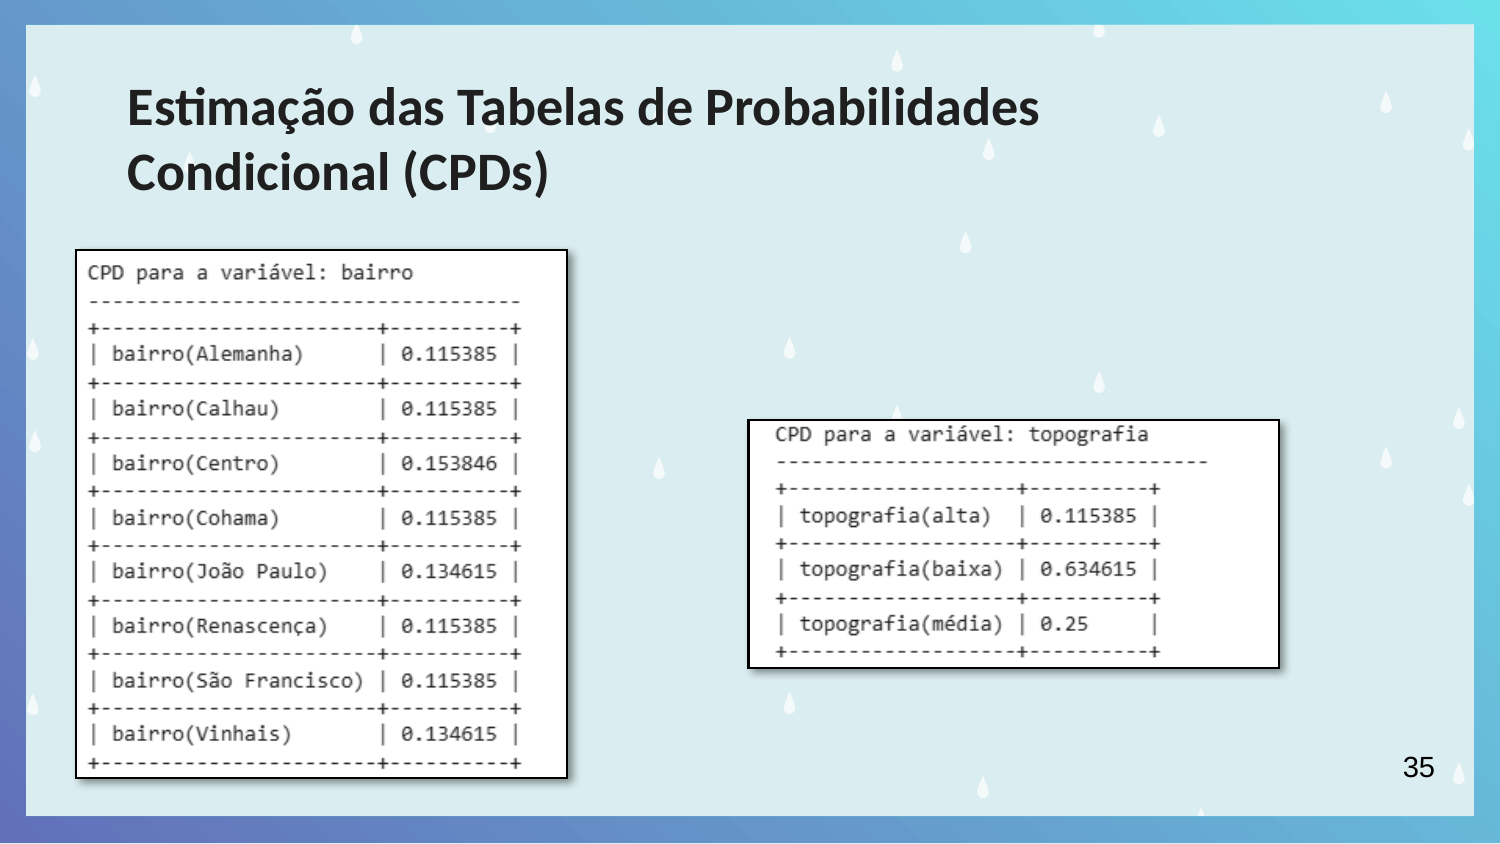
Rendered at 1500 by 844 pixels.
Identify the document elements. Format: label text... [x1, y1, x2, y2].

text_box 35 [1387, 741, 1461, 792]
picture [749, 420, 1278, 667]
text_box Estimação das Tabelas de Probabilidades Condicional (CPDs) [112, 64, 1161, 209]
picture [77, 250, 567, 778]
